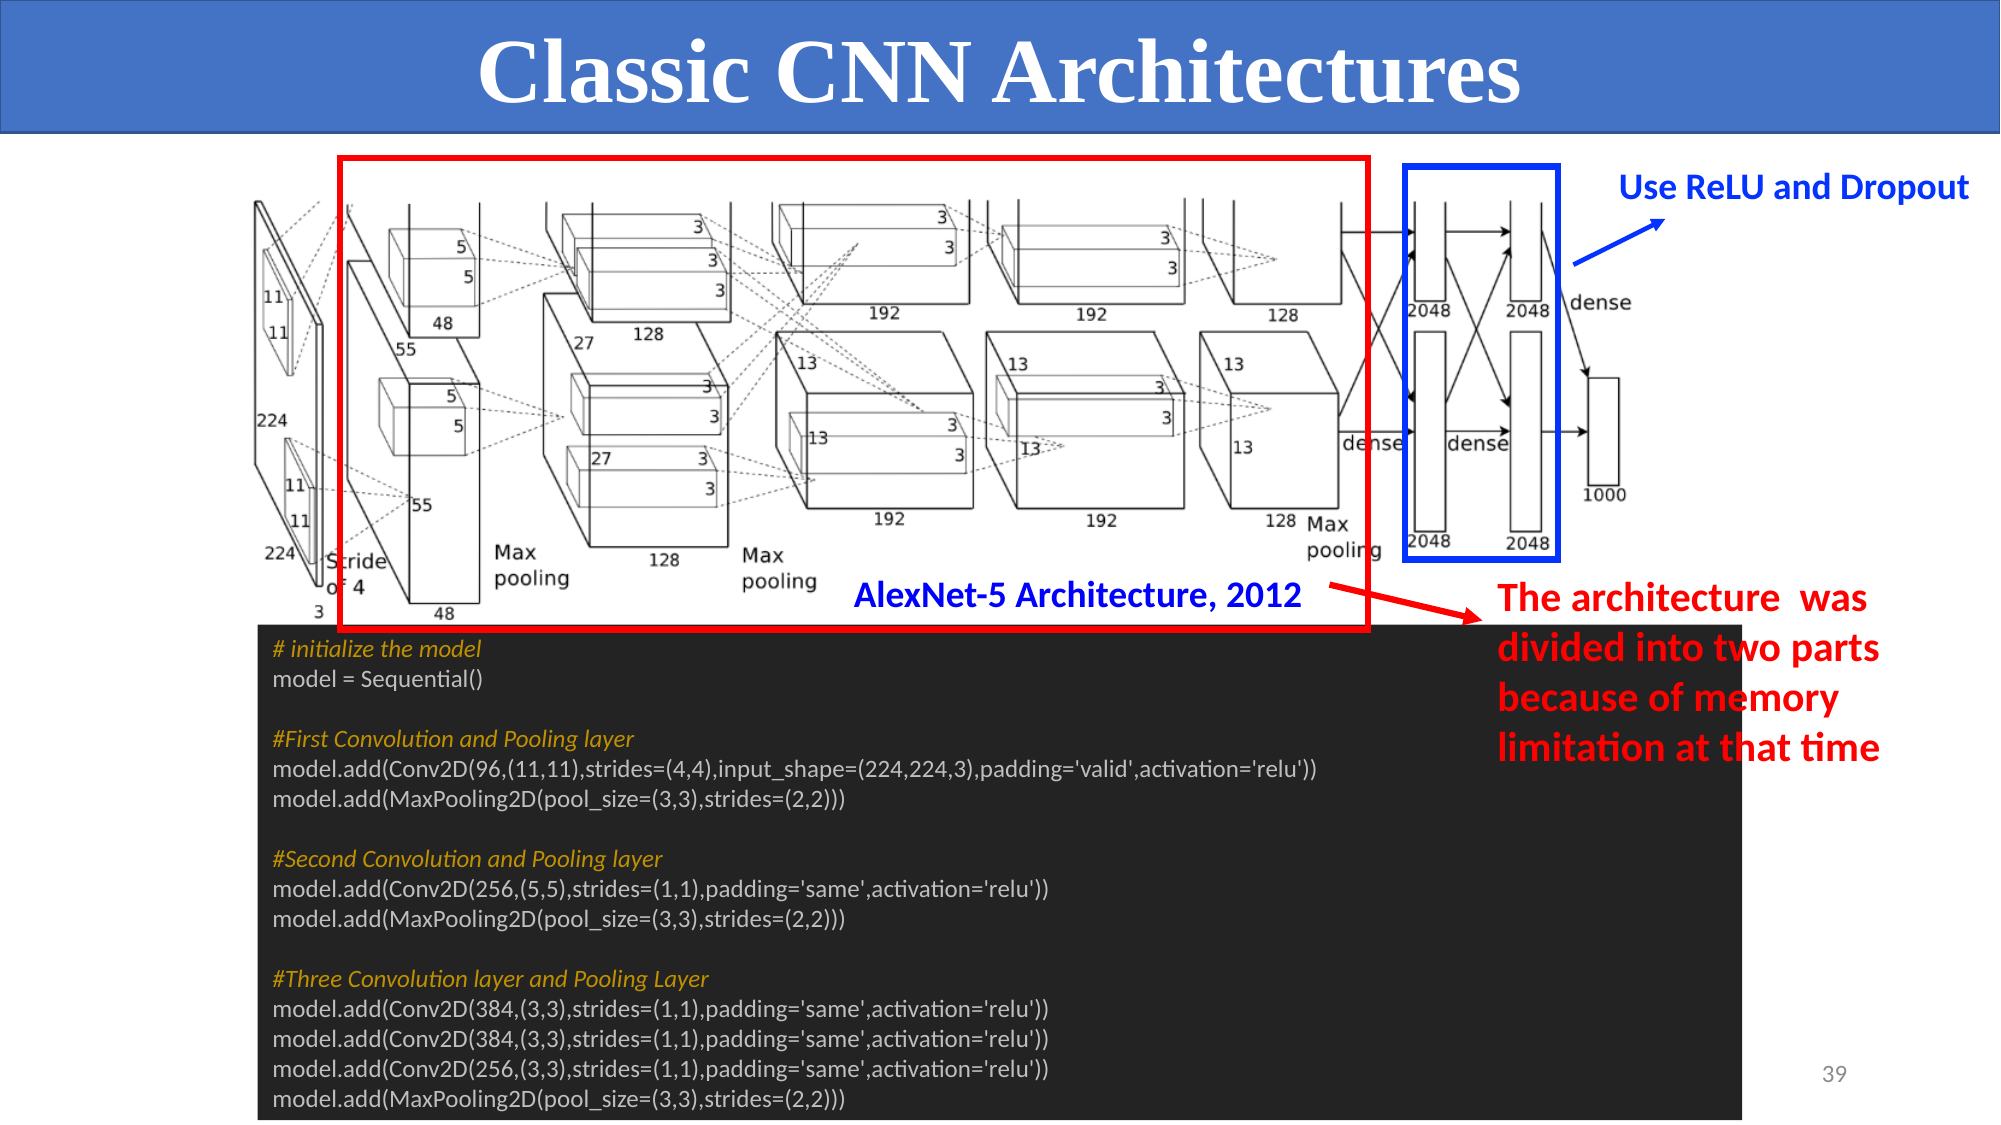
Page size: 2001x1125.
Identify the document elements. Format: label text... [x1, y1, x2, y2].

slide_number 39 [1412, 1042, 1863, 1103]
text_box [339, 157, 1949, 780]
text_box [1573, 218, 1666, 265]
text_box Classic CNN Architectures [0, 0, 2000, 134]
text_box # initialize the model model = Sequential() #First Convolution and Pooling layer model.add(Conv2D(96,(11,11),strides=(4,4),input_shape=(224,224,3),padding='valid',activation='relu')) model.add(MaxPooling2D(pool_size=(3,3),strides=(2,2))) #Second Convolution and Pooling layer model.add(Conv2D(256,(5,5),strides=(1,1),padding='same',activation='relu')) model.add(MaxPooling2D(pool_size=(3,3),strides=(2,2))) #Three Convolution layer and Pooling Layer model.add(Conv2D(384,(3,3),strides=(1,1),padding='same',activation='relu')) model.add(Conv2D(384,(3,3),strides=(1,1),padding='same',activation='relu')) model.add(Conv2D(256,(3,3),strides=(1,1),padding='same',activation='relu')) model.add(MaxPooling2D(pool_size=(3,3),strides=(2,2))) [257, 654, 1743, 1121]
text_box Use ReLU and Dropout [1604, 154, 1986, 215]
picture [225, 157, 339, 654]
